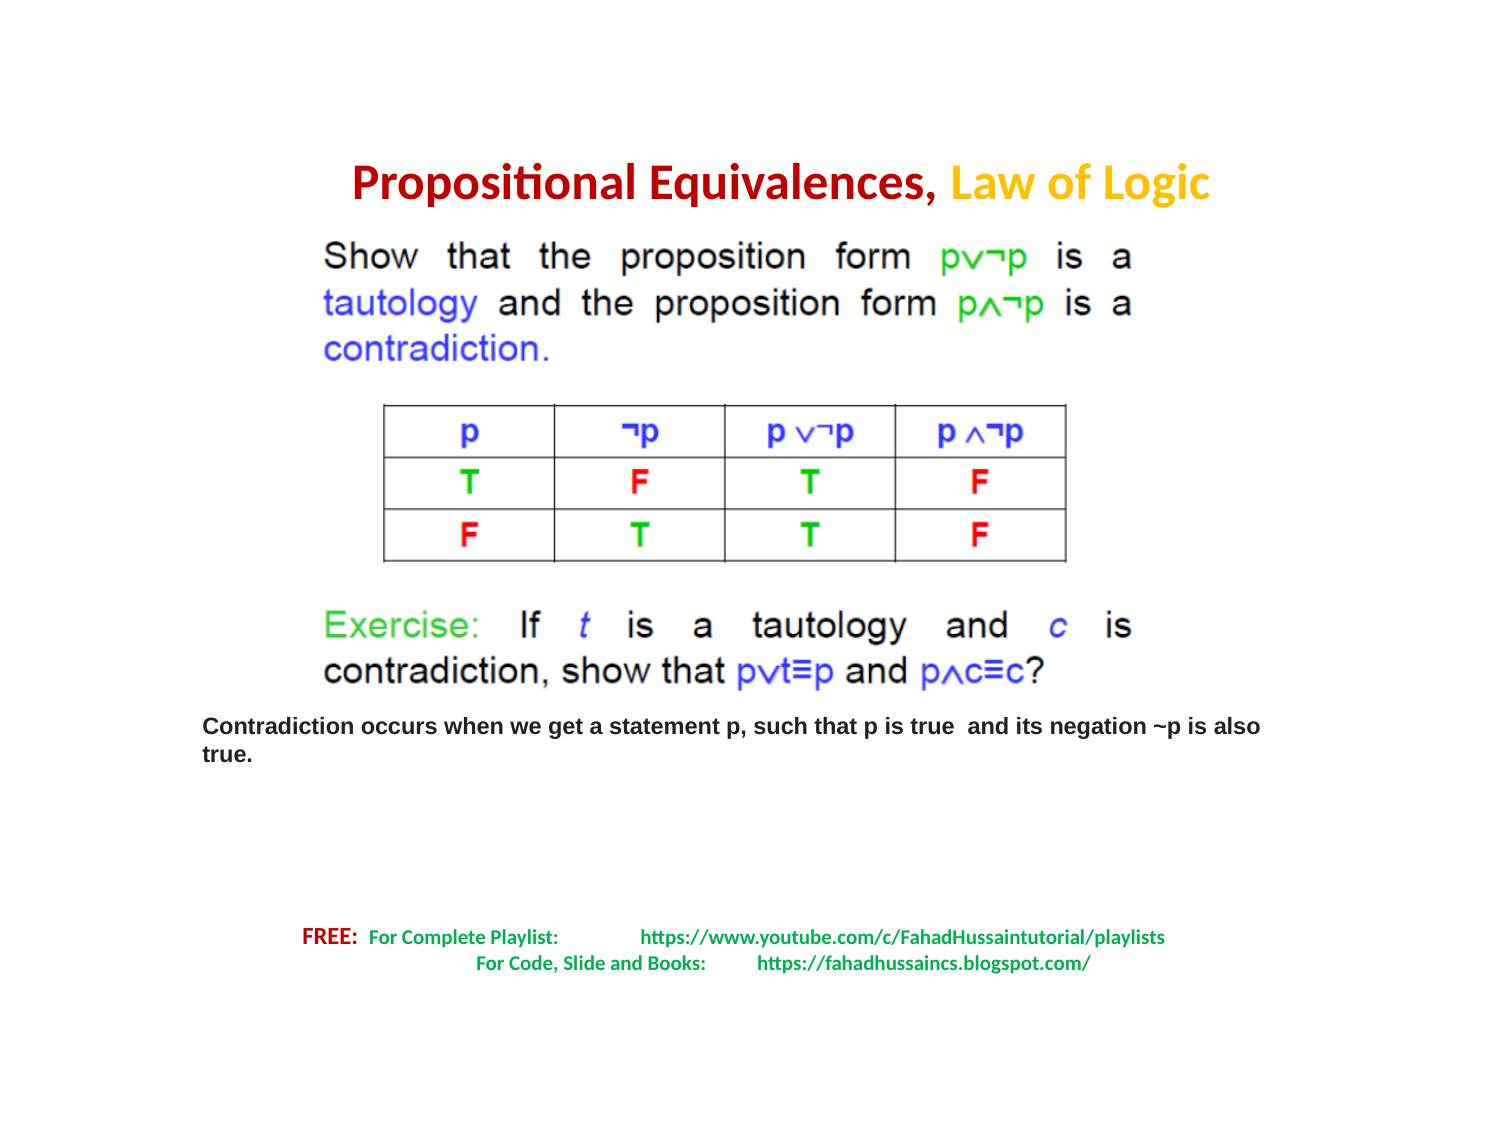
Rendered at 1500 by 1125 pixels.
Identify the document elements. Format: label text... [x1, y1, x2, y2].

text_box Propositional Equivalences, Law of Logic [337, 140, 1258, 217]
text_box Contradiction occurs when we get a statement p, such that p is true and its negation ~p is also true. [187, 703, 1313, 775]
text_box FREE: For Complete Playlist: https://www.youtube.com/c/FahadHussaintutorial/playlists For Code, Slide and Books: https://fahadhussaincs.blogspot.com/ [287, 912, 1304, 983]
picture [311, 226, 1144, 704]
